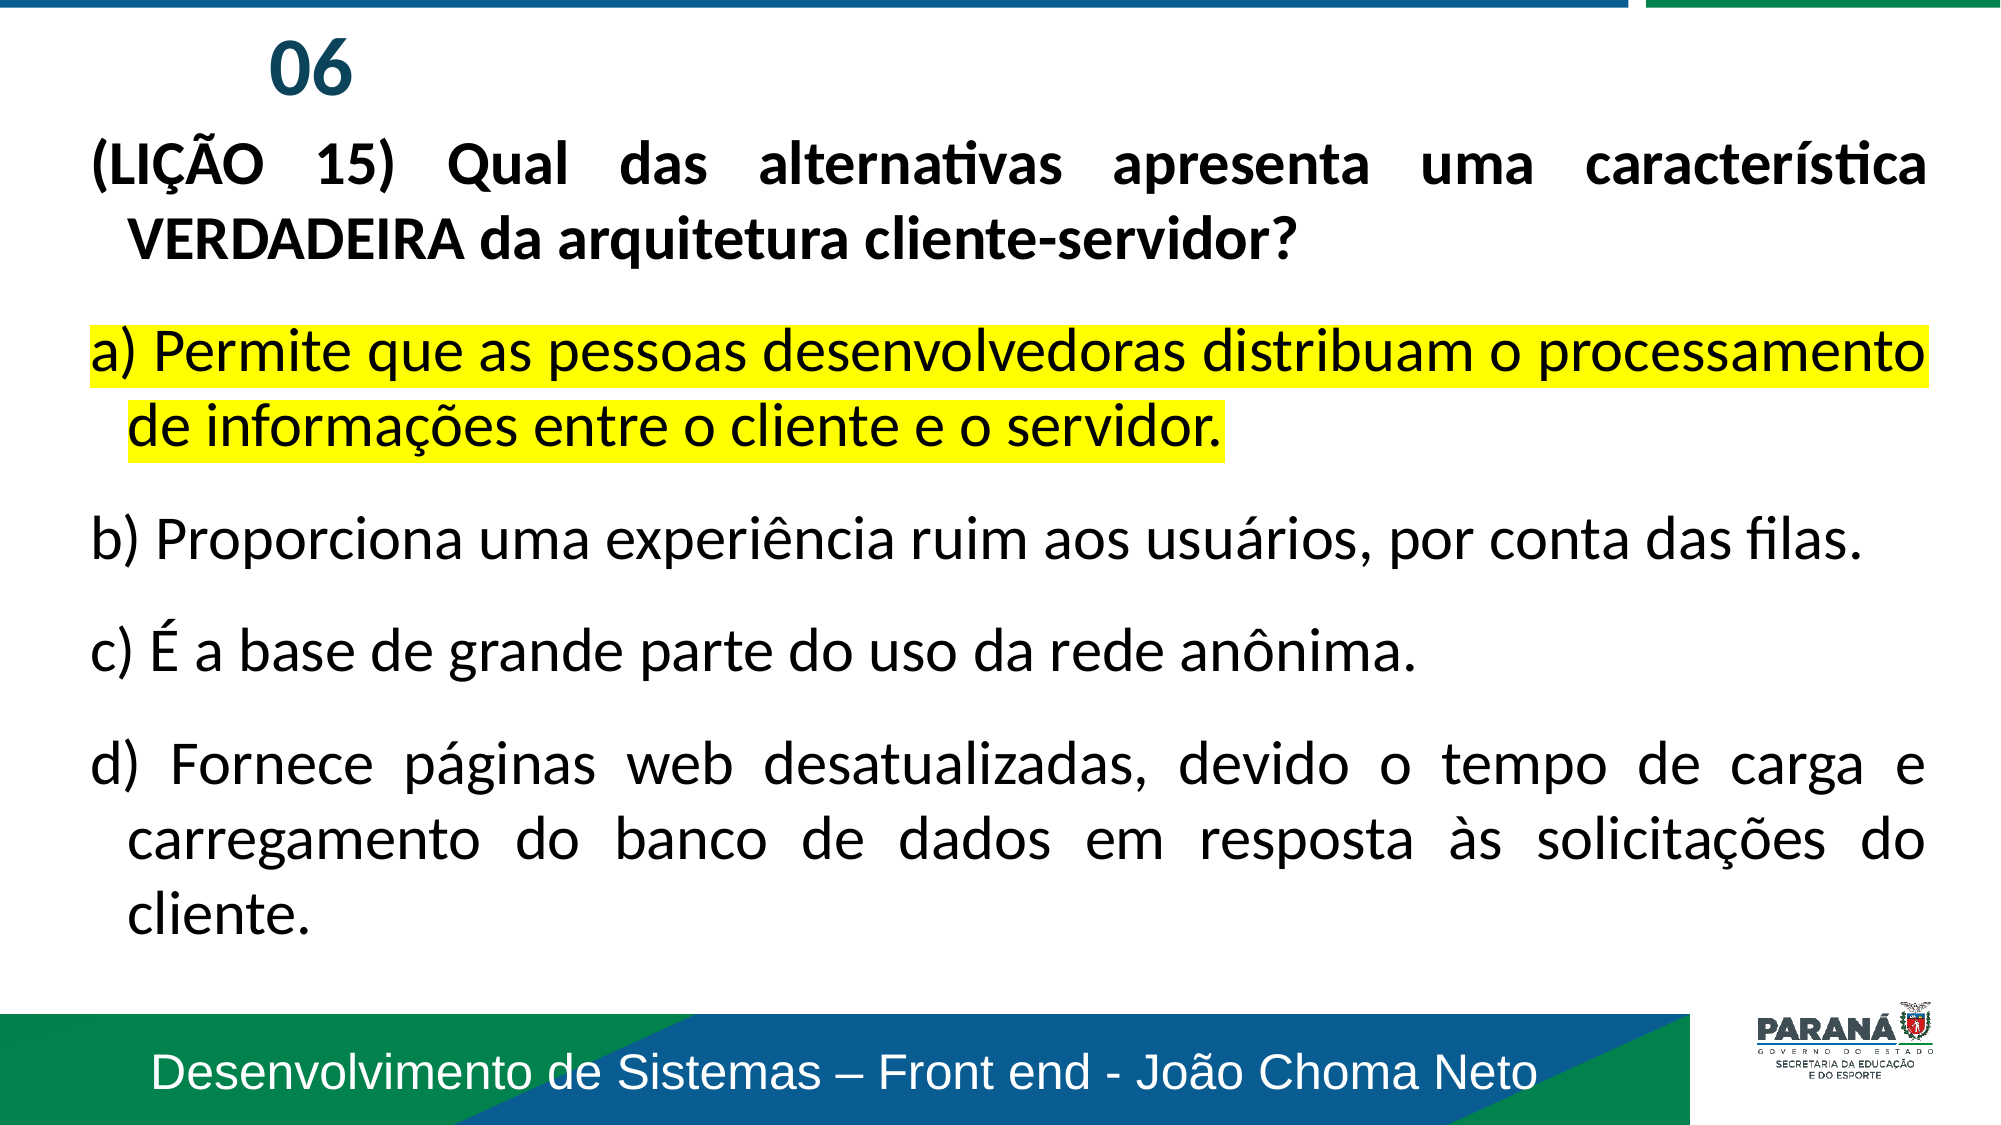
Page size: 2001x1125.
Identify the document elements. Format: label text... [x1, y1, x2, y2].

picture [0, 1014, 1690, 1125]
list 06 [217, 15, 1637, 153]
list (LIÇÃO 15) Qual das alternativas apresenta uma caracterís­tica VERDADEIRA da arquitetura cliente-servidor? a) Permite que as pessoas desenvolvedoras distribuam o processamento de informações entre o cliente e o servidor. b) Proporciona uma experiência ruim aos usuários, por conta das filas. c) É a base de grande parte do uso da rede anônima. d) Fornece páginas web desatualizadas, devido o tempo de carga e carregamento do banco de dados em resposta às solicitações do cliente. [37, 114, 1944, 998]
picture [1757, 1002, 1933, 1081]
